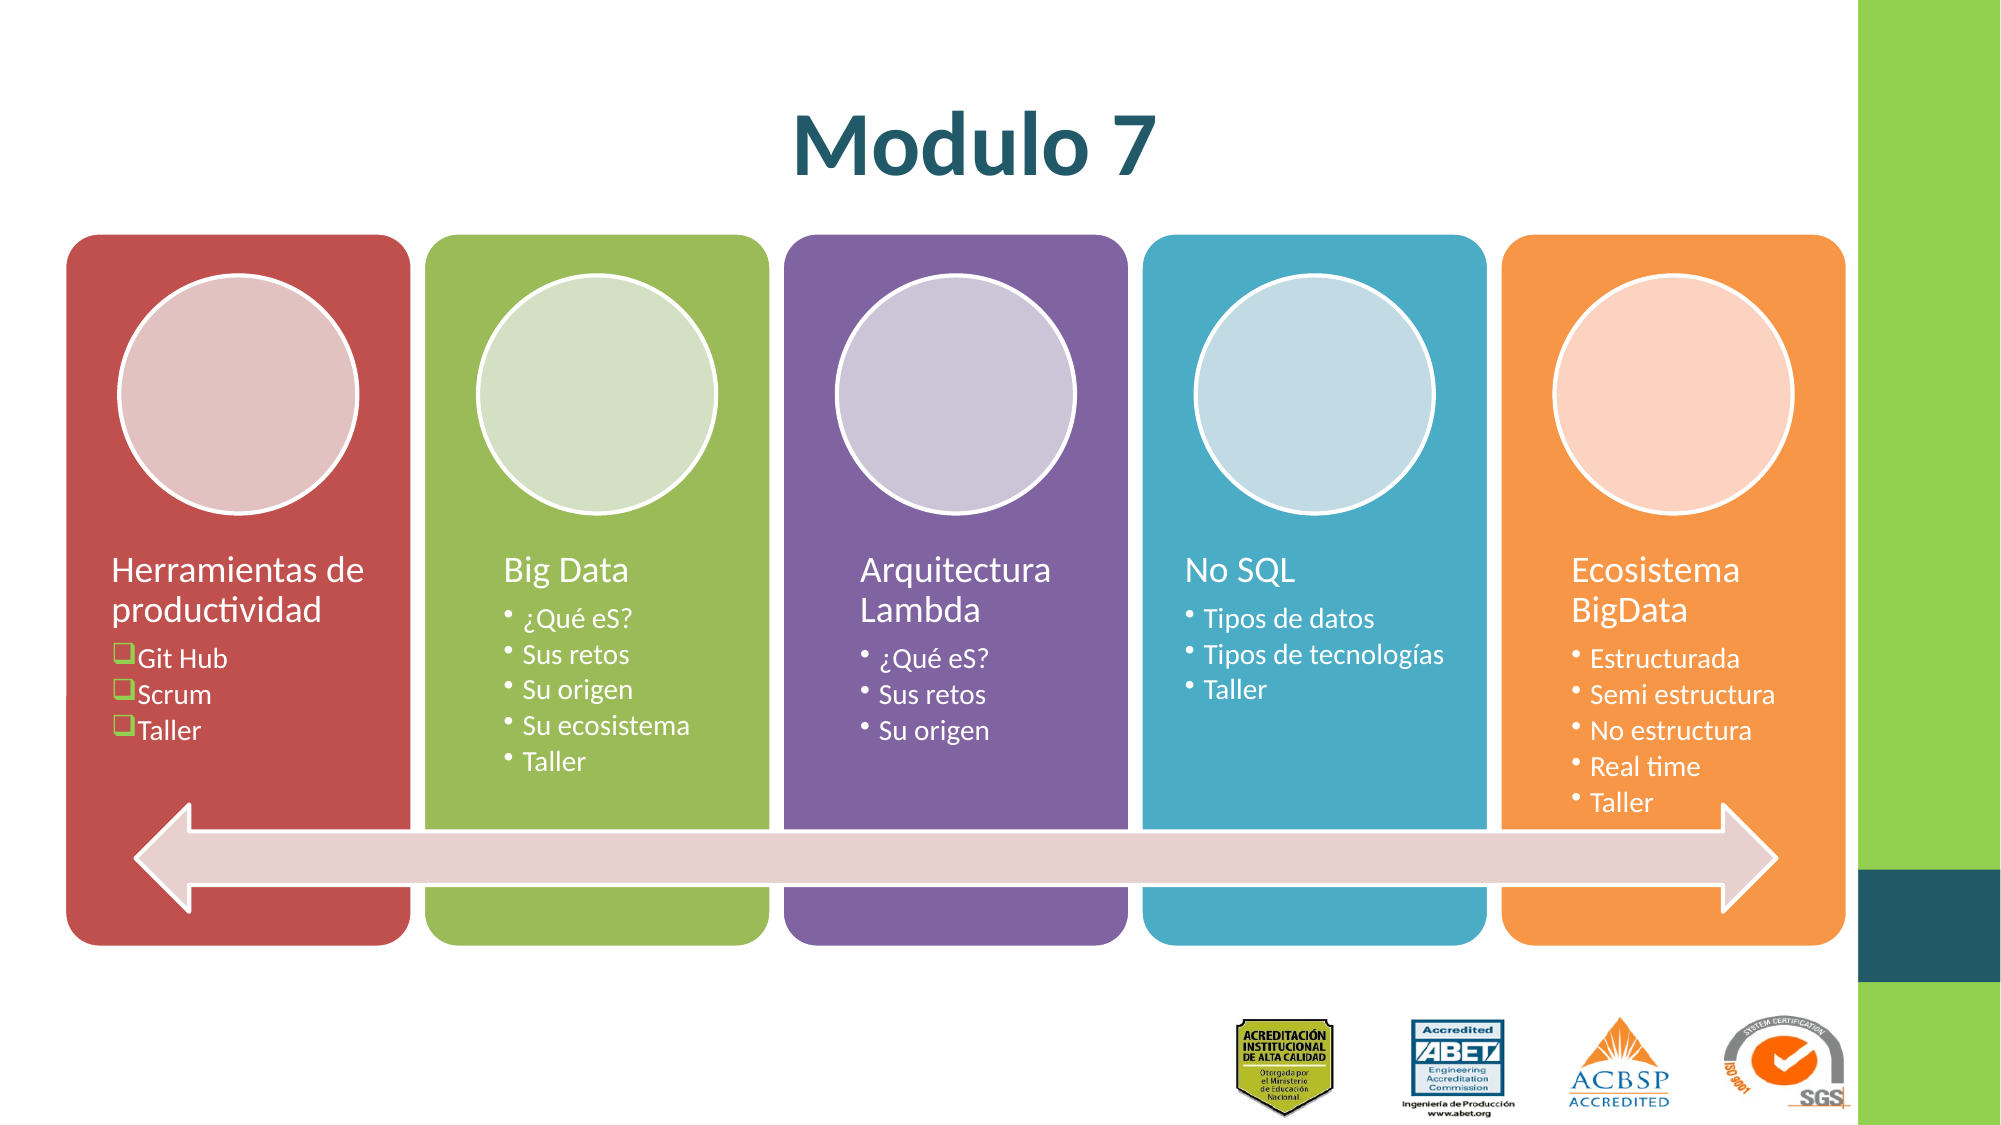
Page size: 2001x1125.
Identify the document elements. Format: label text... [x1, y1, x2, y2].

picture [1393, 1011, 1520, 1121]
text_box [63, 232, 1849, 948]
picture [1204, 1011, 1363, 1121]
title Modulo 7 [99, 45, 1851, 232]
picture [1566, 1015, 1671, 1109]
picture [1724, 1015, 1851, 1109]
